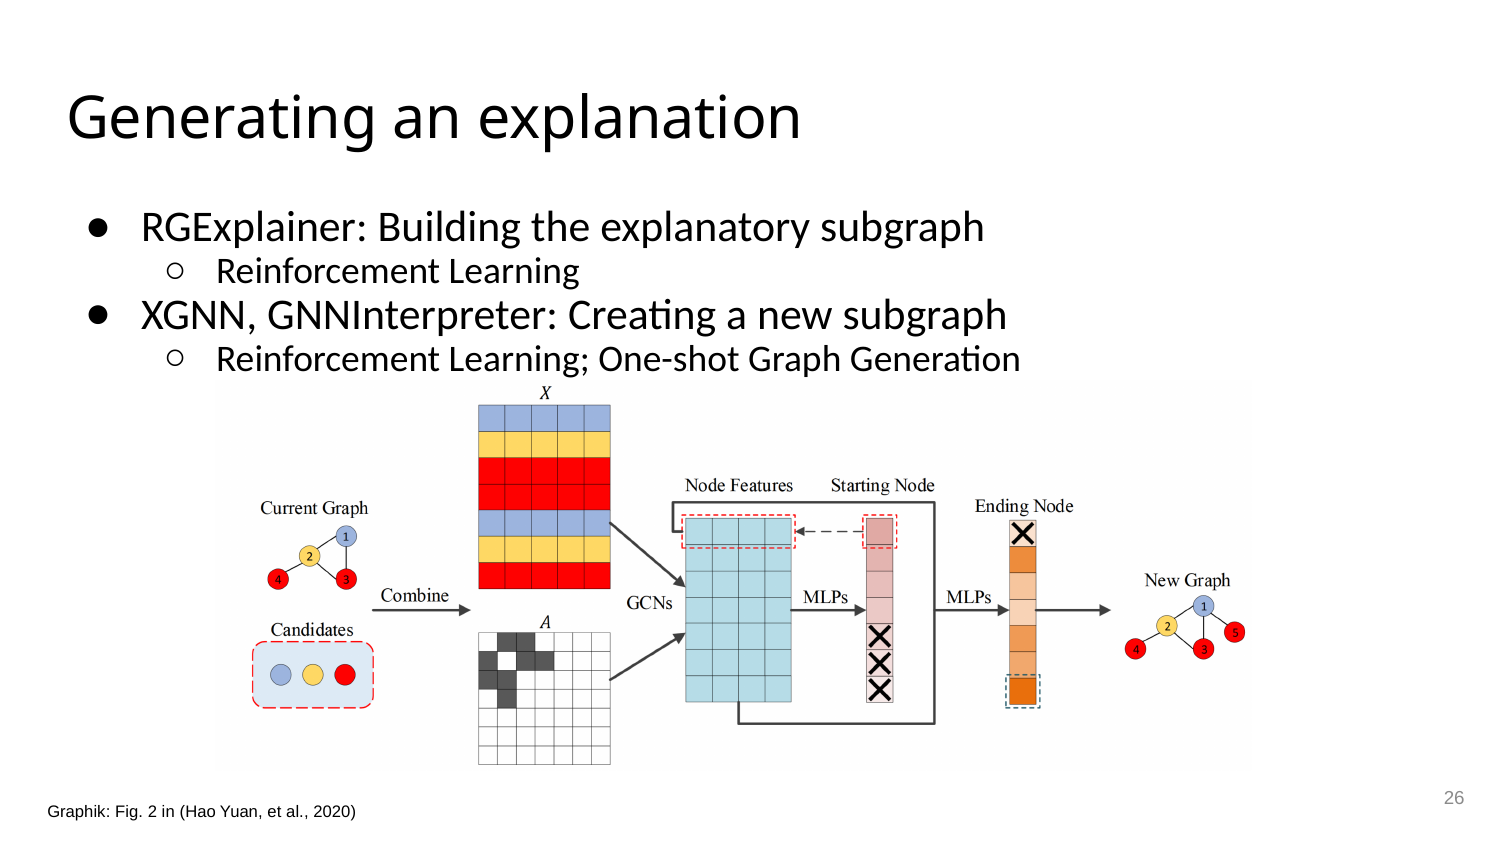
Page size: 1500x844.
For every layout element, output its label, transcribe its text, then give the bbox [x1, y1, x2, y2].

picture [215, 380, 1252, 771]
text_box Graphik: Fig. 2 in (Hao Yuan, et al., 2020) [32, 793, 1427, 829]
list RGExplainer: Building the explanatory subgraph Reinforcement Learning XGNN, GNNInterpreter: Creating a new subgraph Reinforcement Learning; One-shot Graph Generation [51, 189, 1449, 750]
title Generating an explanation [51, 72, 1449, 167]
slide_number 26 [1389, 764, 1480, 830]
